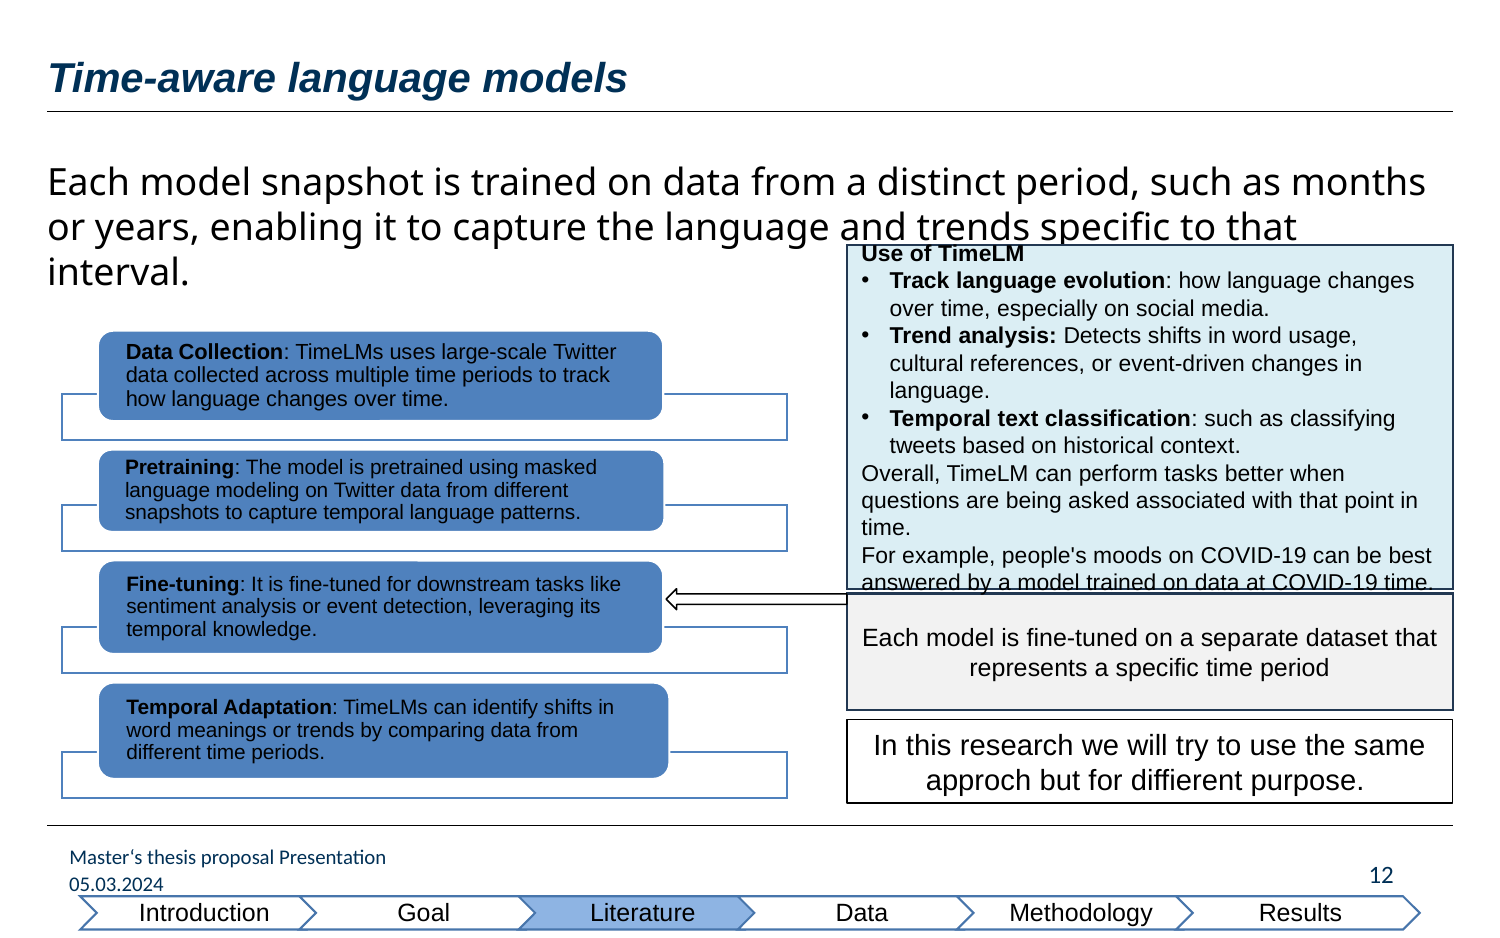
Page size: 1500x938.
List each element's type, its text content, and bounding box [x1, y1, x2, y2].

title Time-aware language models [47, 27, 1453, 102]
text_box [61, 312, 788, 816]
text_box Each model is fine-tuned on a separate dataset that represents a specific time period [846, 592, 1454, 711]
text_box In this research we will try to use the same approch but for diffierent purpose. [846, 719, 1453, 803]
text_box Use of TimeLM Track language evolution: how language changes over time, especially on social media. Trend analysis: Detects shifts in word usage, cultural references, or event-driven changes in language. Temporal text classification: such as classifying tweets based on historical context. Overall, TimeLM can perform tasks better when questions are being asked associated with that point in time. For example, people's moods on COVID-19 can be best answered by a model trained on data at COVID-19 time. [846, 244, 1454, 590]
text_box [793, 593, 847, 605]
list Each model snapshot is trained on data from a distinct period, such as months or years, enabling it to capture the language and trends specific to that interval. [47, 158, 1453, 257]
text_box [79, 896, 1421, 930]
